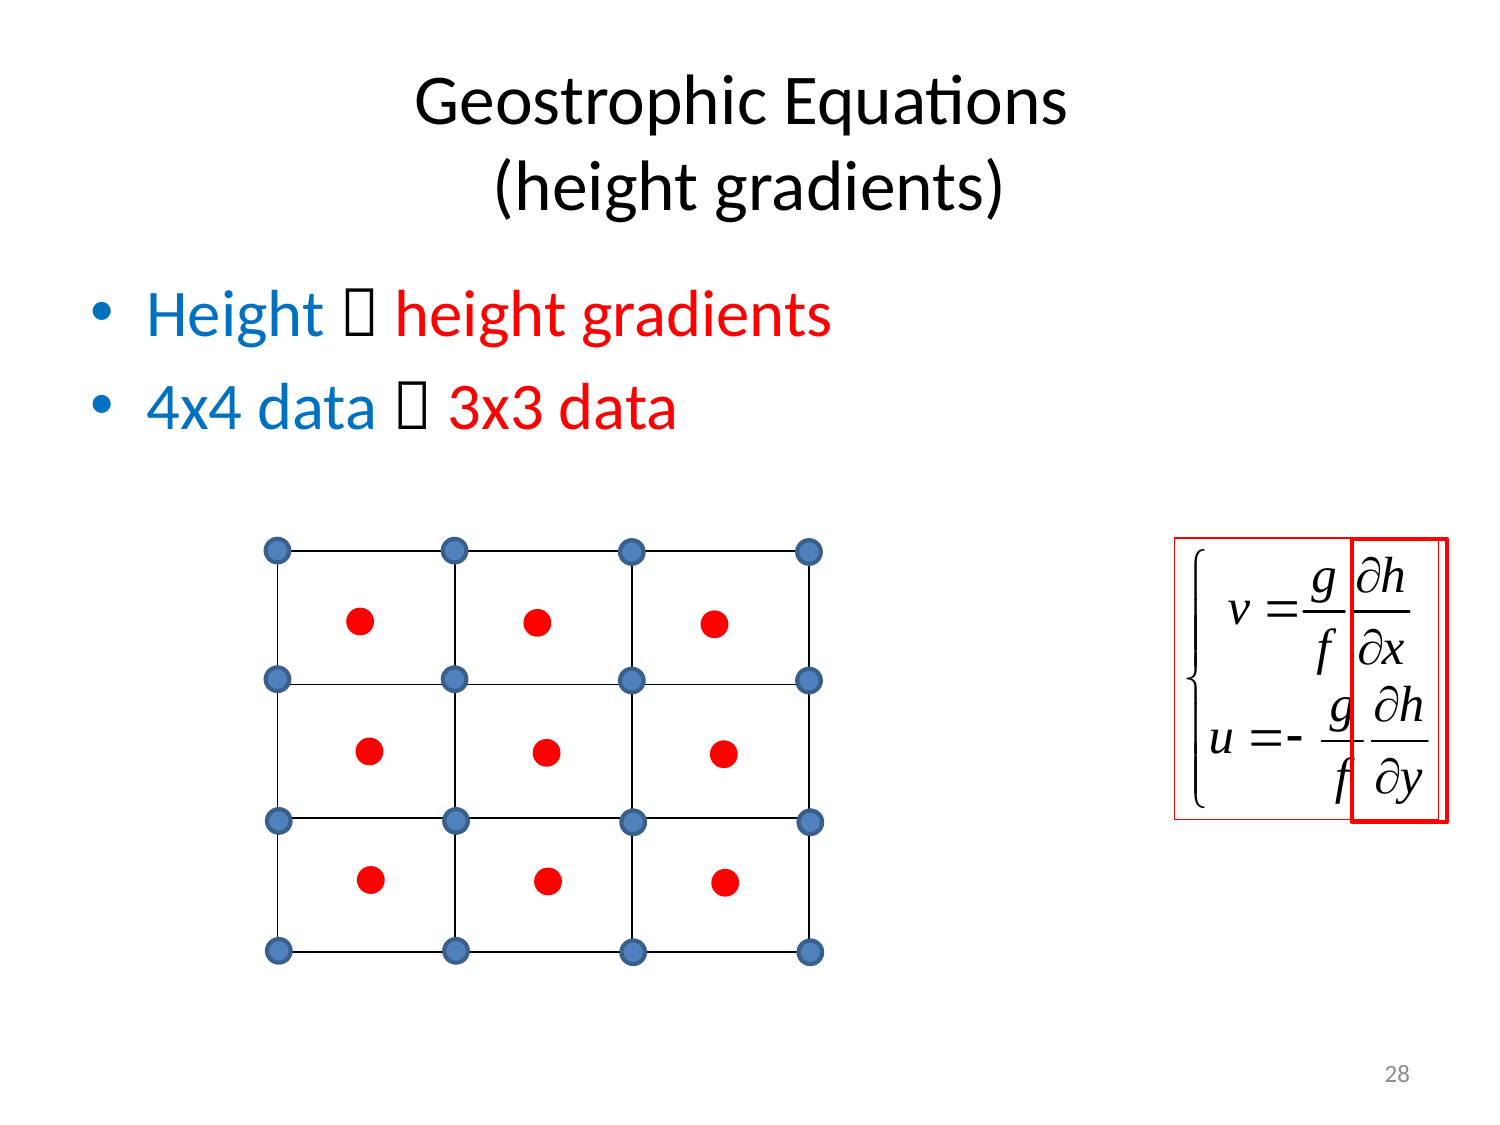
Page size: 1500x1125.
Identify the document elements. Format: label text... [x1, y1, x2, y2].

table_cell [633, 685, 808, 817]
text_box [355, 737, 384, 766]
text_box [795, 538, 823, 566]
text_box [619, 938, 648, 967]
text_box [796, 938, 825, 967]
list Height  height gradients 4x4 data  3x3 data [75, 262, 1425, 1005]
table_header [278, 552, 454, 684]
text_box [532, 738, 561, 767]
text_box [263, 665, 292, 694]
text_box [264, 936, 293, 965]
text_box [440, 665, 469, 694]
table_cell [456, 819, 631, 951]
title Geostrophic Equations (height gradients) [75, 45, 1425, 233]
text_box [346, 607, 375, 636]
text_box [619, 808, 648, 837]
text_box [795, 666, 823, 695]
text_box [264, 807, 293, 835]
table_cell [456, 685, 631, 817]
text_box [440, 536, 469, 565]
table_header [456, 552, 631, 684]
text_box [263, 536, 292, 565]
table_header [633, 552, 808, 684]
table_cell [633, 819, 808, 951]
text_box [617, 538, 646, 566]
text_box [442, 807, 470, 835]
text_box [534, 867, 562, 896]
text_box [709, 740, 738, 769]
table_cell [278, 685, 454, 817]
text_box [1435, 537, 1449, 824]
text_box [700, 610, 729, 639]
text_box [796, 808, 825, 837]
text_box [1174, 538, 1438, 819]
slide_number 28 [1074, 1042, 1425, 1103]
text_box [356, 866, 385, 894]
text_box [711, 868, 740, 897]
table_cell [278, 819, 454, 951]
text_box [523, 608, 552, 637]
text_box [617, 666, 646, 695]
text_box [442, 936, 470, 965]
